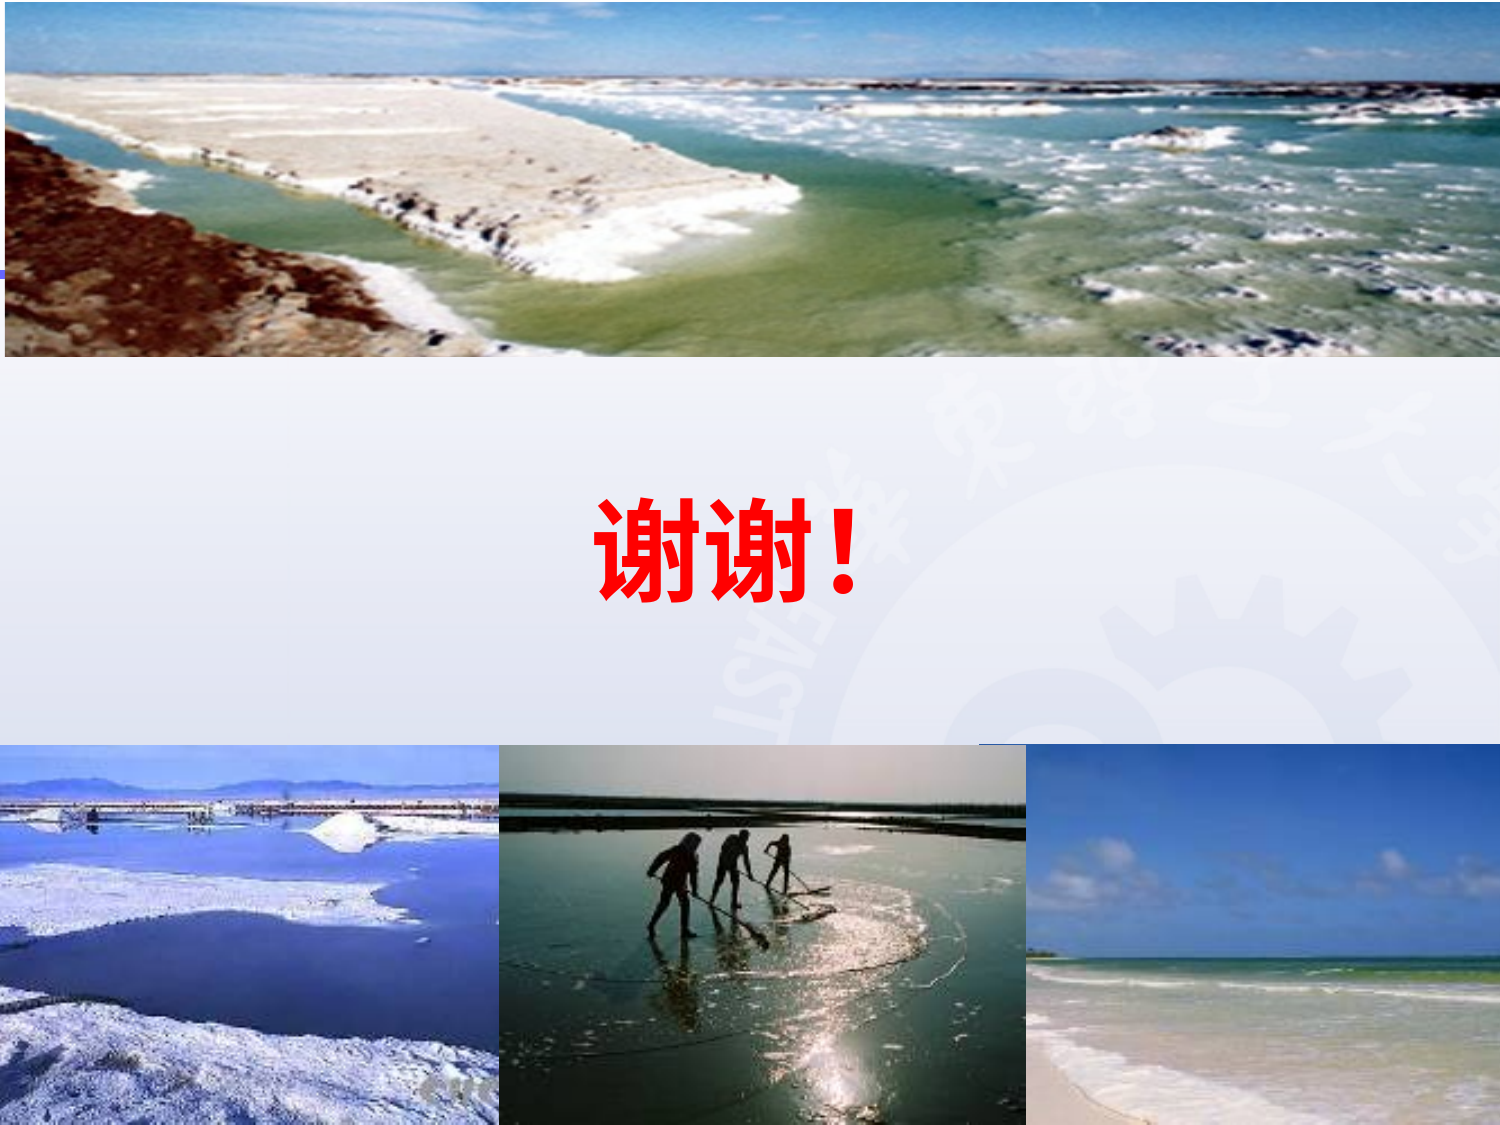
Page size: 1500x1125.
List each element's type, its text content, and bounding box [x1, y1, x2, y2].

text_box 谢谢！ [575, 473, 943, 624]
picture [0, 0, 1500, 1125]
